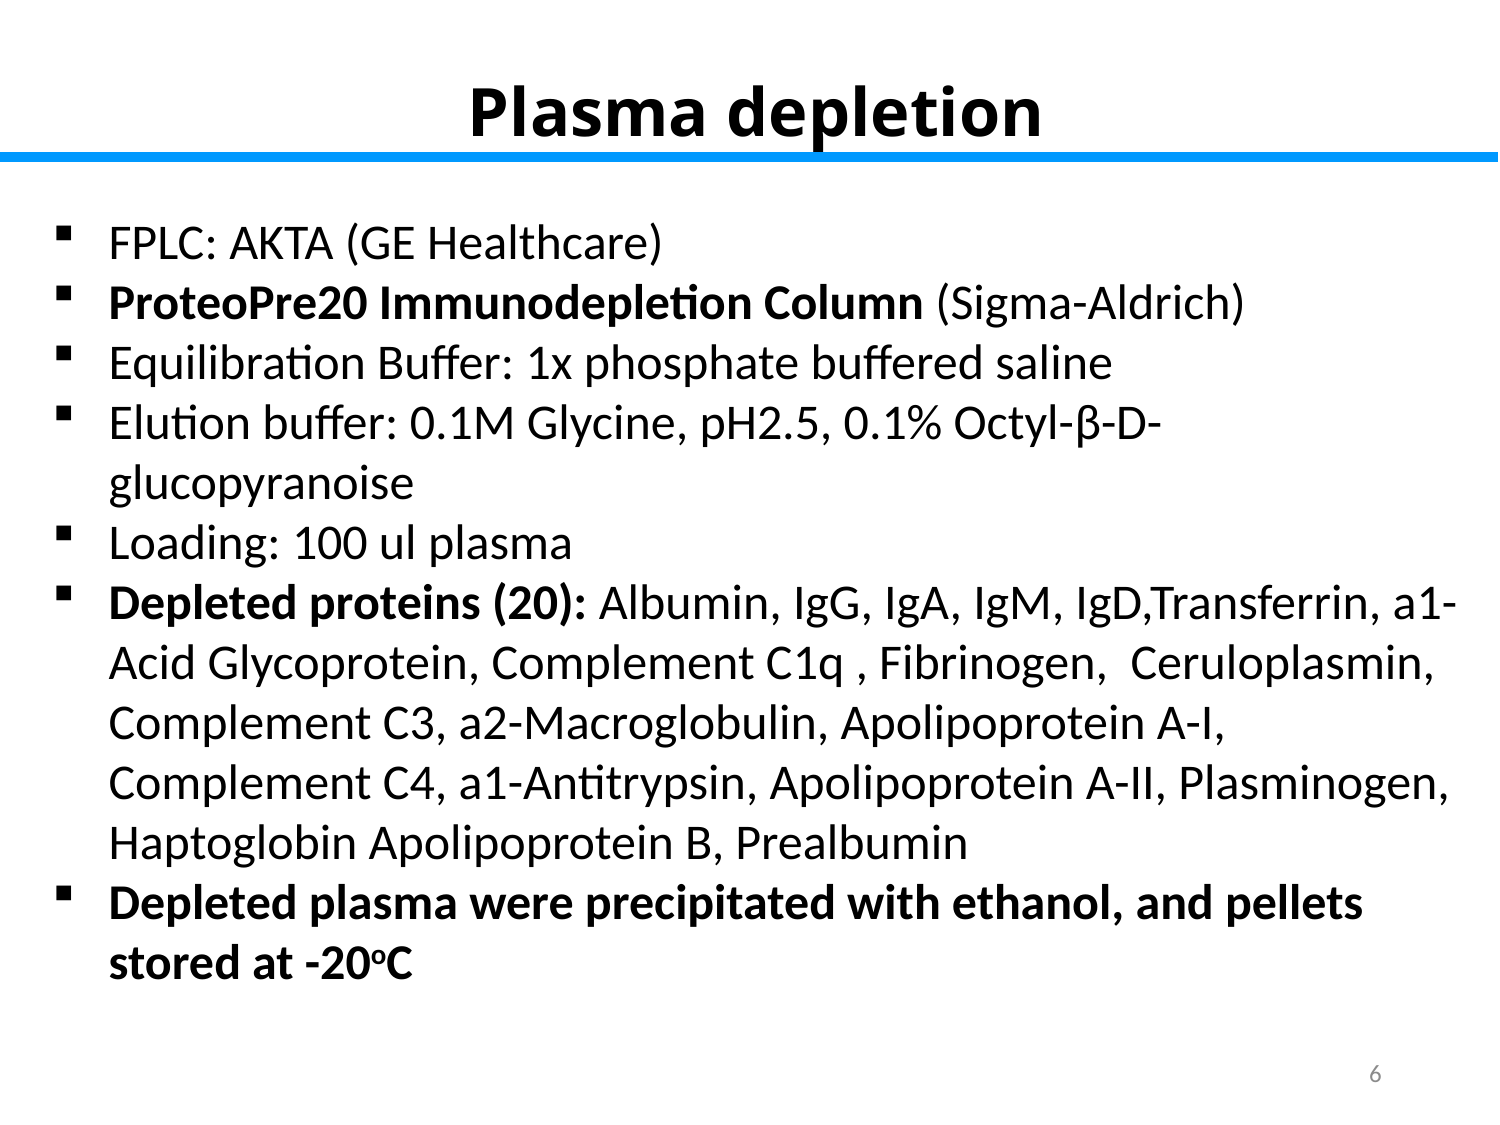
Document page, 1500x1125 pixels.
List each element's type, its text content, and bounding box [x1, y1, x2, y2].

text_box Plasma depletion FPLC: AKTA (GE Healthcare) ProteoPre20 Immunodepletion Column (Sigma-Aldrich) Equilibration Buffer: 1x phosphate buffered saline Elution buffer: 0.1M Glycine, pH2.5, 0.1% Octyl-β-D-glucopyranoise Loading: 100 ul plasma Depleted proteins (20): Albumin, IgG, IgA, IgM, IgD,Transferrin, a1-Acid Glycoprotein, Complement C1q , Fibrinogen, Ceruloplasmin, Complement C3, a2-Macroglobulin, Apolipoprotein A-I, Complement C4, a1-Antitrypsin, Apolipoprotein A-II, Plasminogen, Haptoglobin Apolipoprotein B, Prealbumin Depleted plasma were precipitated with ethanol, and pellets stored at -20oC [37, 62, 1475, 152]
slide_number 6 [1059, 1042, 1397, 1103]
text_box Plasma depletion FPLC: AKTA (GE Healthcare) ProteoPre20 Immunodepletion Column (Sigma-Aldrich) Equilibration Buffer: 1x phosphate buffered saline Elution buffer: 0.1M Glycine, pH2.5, 0.1% Octyl-β-D-glucopyranoise Loading: 100 ul plasma Depleted proteins (20): Albumin, IgG, IgA, IgM, IgD,Transferrin, a1-Acid Glycoprotein, Complement C1q , Fibrinogen, Ceruloplasmin, Complement C3, a2-Macroglobulin, Apolipoprotein A-I, Complement C4, a1-Antitrypsin, Apolipoprotein A-II, Plasminogen, Haptoglobin Apolipoprotein B, Prealbumin Depleted plasma were precipitated with ethanol, and pellets stored at -20oC [37, 162, 1475, 1058]
